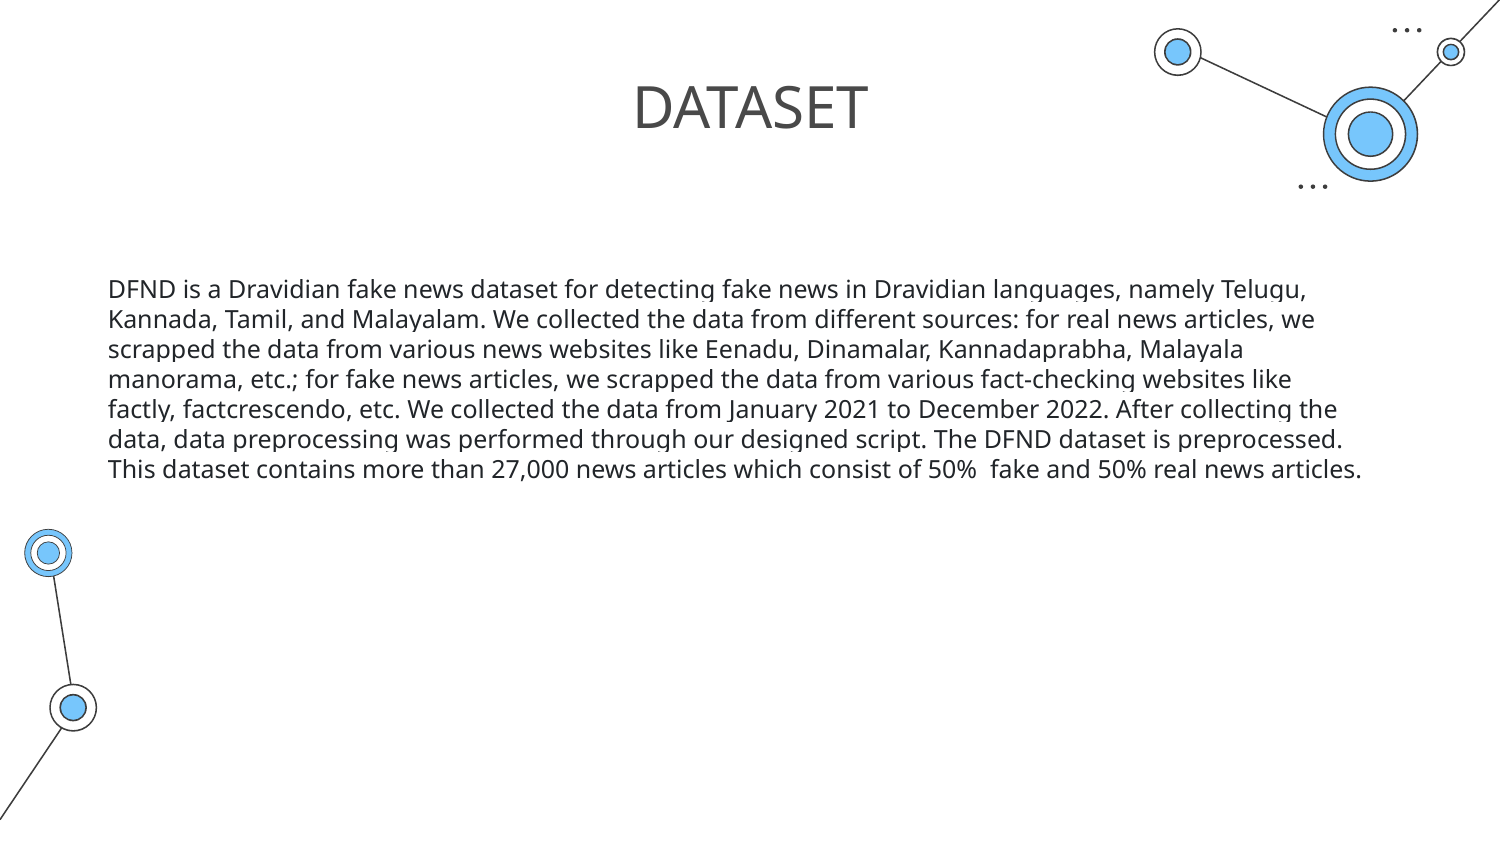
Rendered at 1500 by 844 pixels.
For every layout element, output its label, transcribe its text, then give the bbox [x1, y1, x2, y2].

title DATASET [415, 55, 1086, 109]
list DFND is a Dravidian fake news dataset for detecting fake news in Dravidian languages, namely Telugu, Kannada, Tamil, and Malayalam. We collected the data from different sources: for real news articles, we scrapped the data from various news websites like Eenadu, Dinamalar, Kannadaprabha, Malayala manorama, etc.; for fake news articles, we scrapped the data from various fact-checking websites like factly, factcrescendo, etc. We collected the data from January 2021 to December 2022. After collecting the data, data preprocessing was performed through our designed script. The DFND dataset is preprocessed. This dataset contains more than 27,000 news articles which consist of 50% fake and 50% real news articles. [93, 109, 1382, 768]
